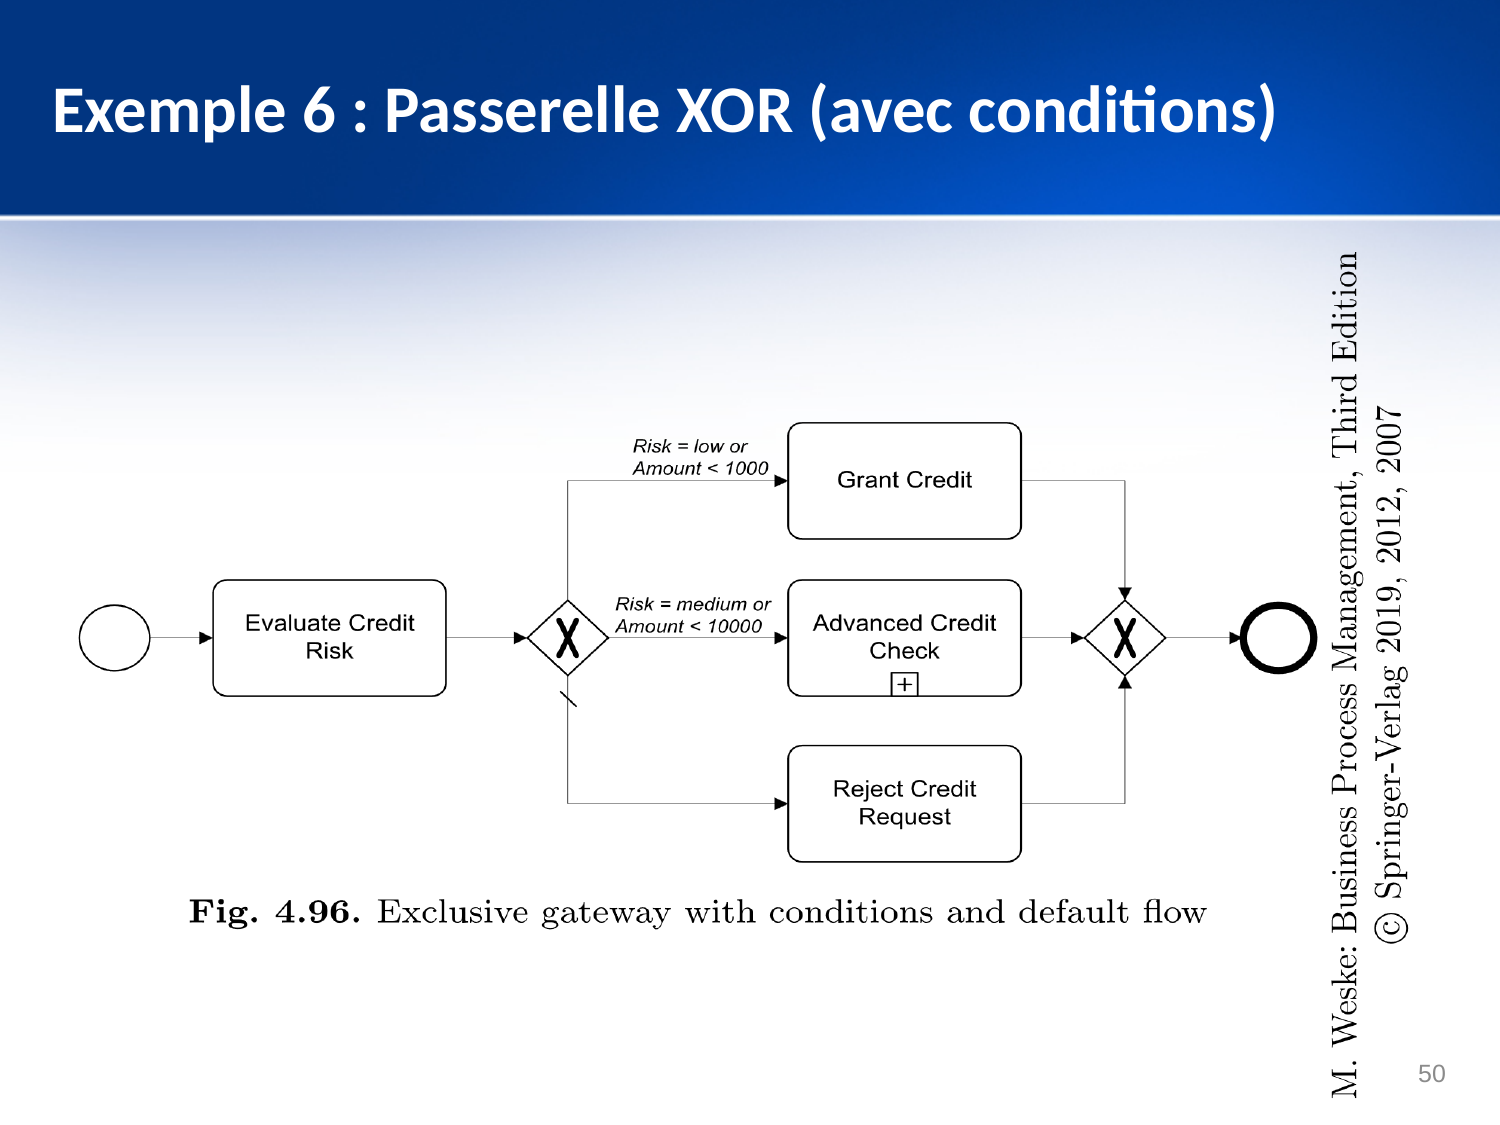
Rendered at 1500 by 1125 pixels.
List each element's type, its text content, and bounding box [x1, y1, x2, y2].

picture [0, 0, 1500, 1125]
slide_number 50 [1429, 1042, 1462, 1103]
title Exemple 6 : Passerelle XOR (avec conditions) [37, 12, 1335, 200]
